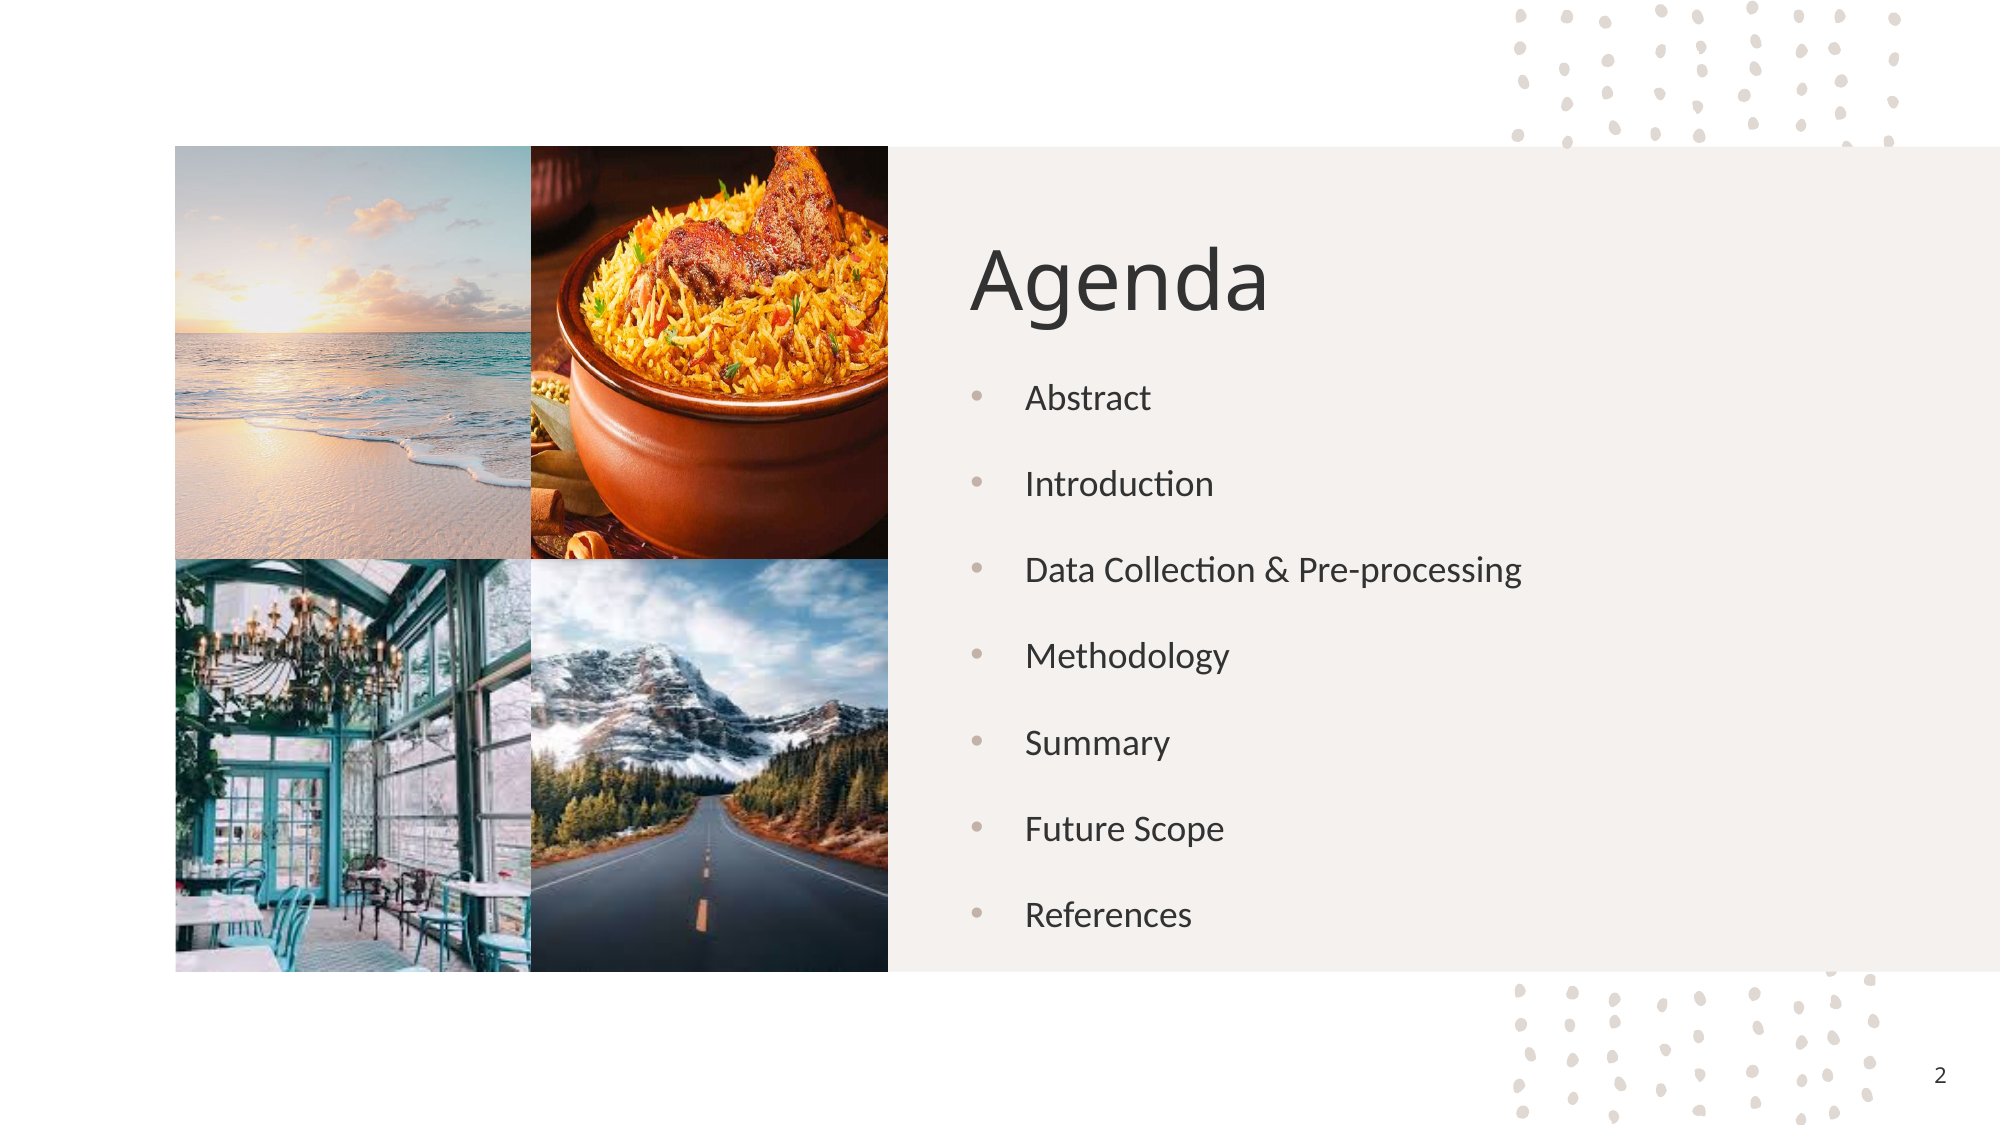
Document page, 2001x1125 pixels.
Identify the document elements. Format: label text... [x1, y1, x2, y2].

list Abstract Introduction Data Collection & Pre-processing Methodology Summary Future Scope References [955, 342, 1862, 948]
picture [175, 146, 888, 972]
slide_number 2 [1879, 1046, 1962, 1107]
title Agenda [955, 176, 1907, 378]
